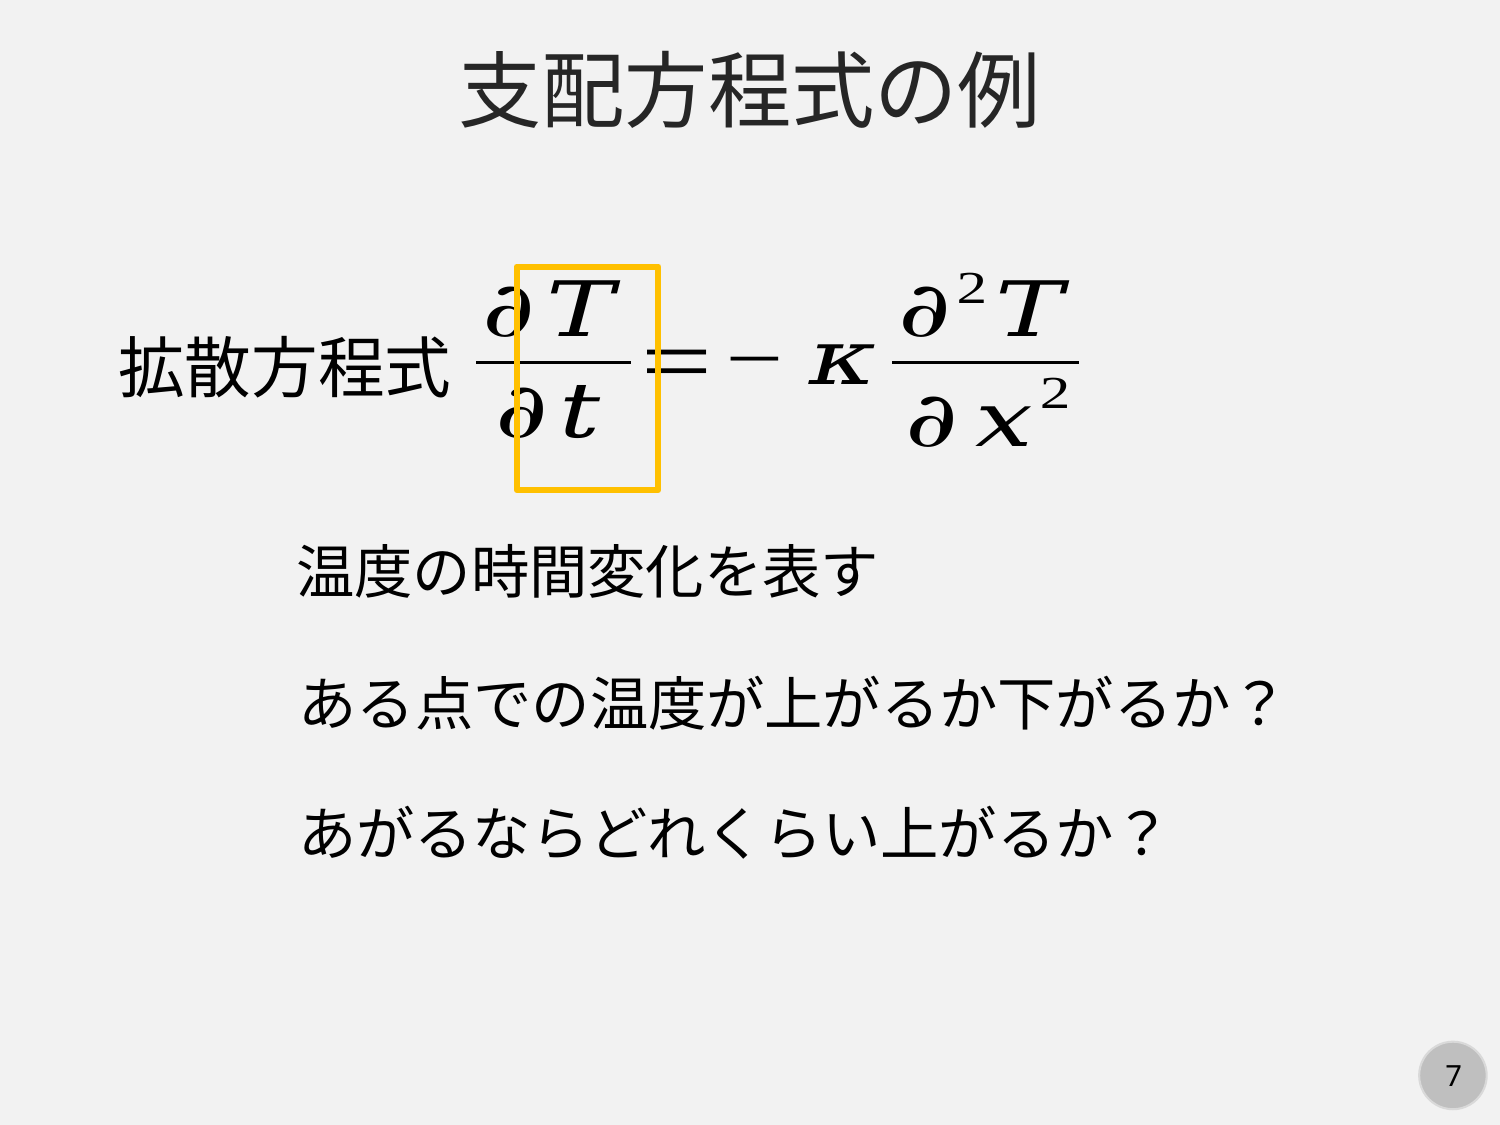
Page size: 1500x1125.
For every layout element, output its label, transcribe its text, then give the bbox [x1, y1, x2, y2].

text_box ある点での温度が上がるか下がるか？ [284, 659, 1304, 744]
text_box [516, 266, 659, 491]
list 支配方程式の例 [0, 31, 1500, 155]
text_box 温度の時間変化を表す [281, 528, 894, 613]
text_box あがるならどれくらい上がるか？ [283, 789, 1187, 875]
text_box 拡散方程式 [103, 318, 467, 413]
